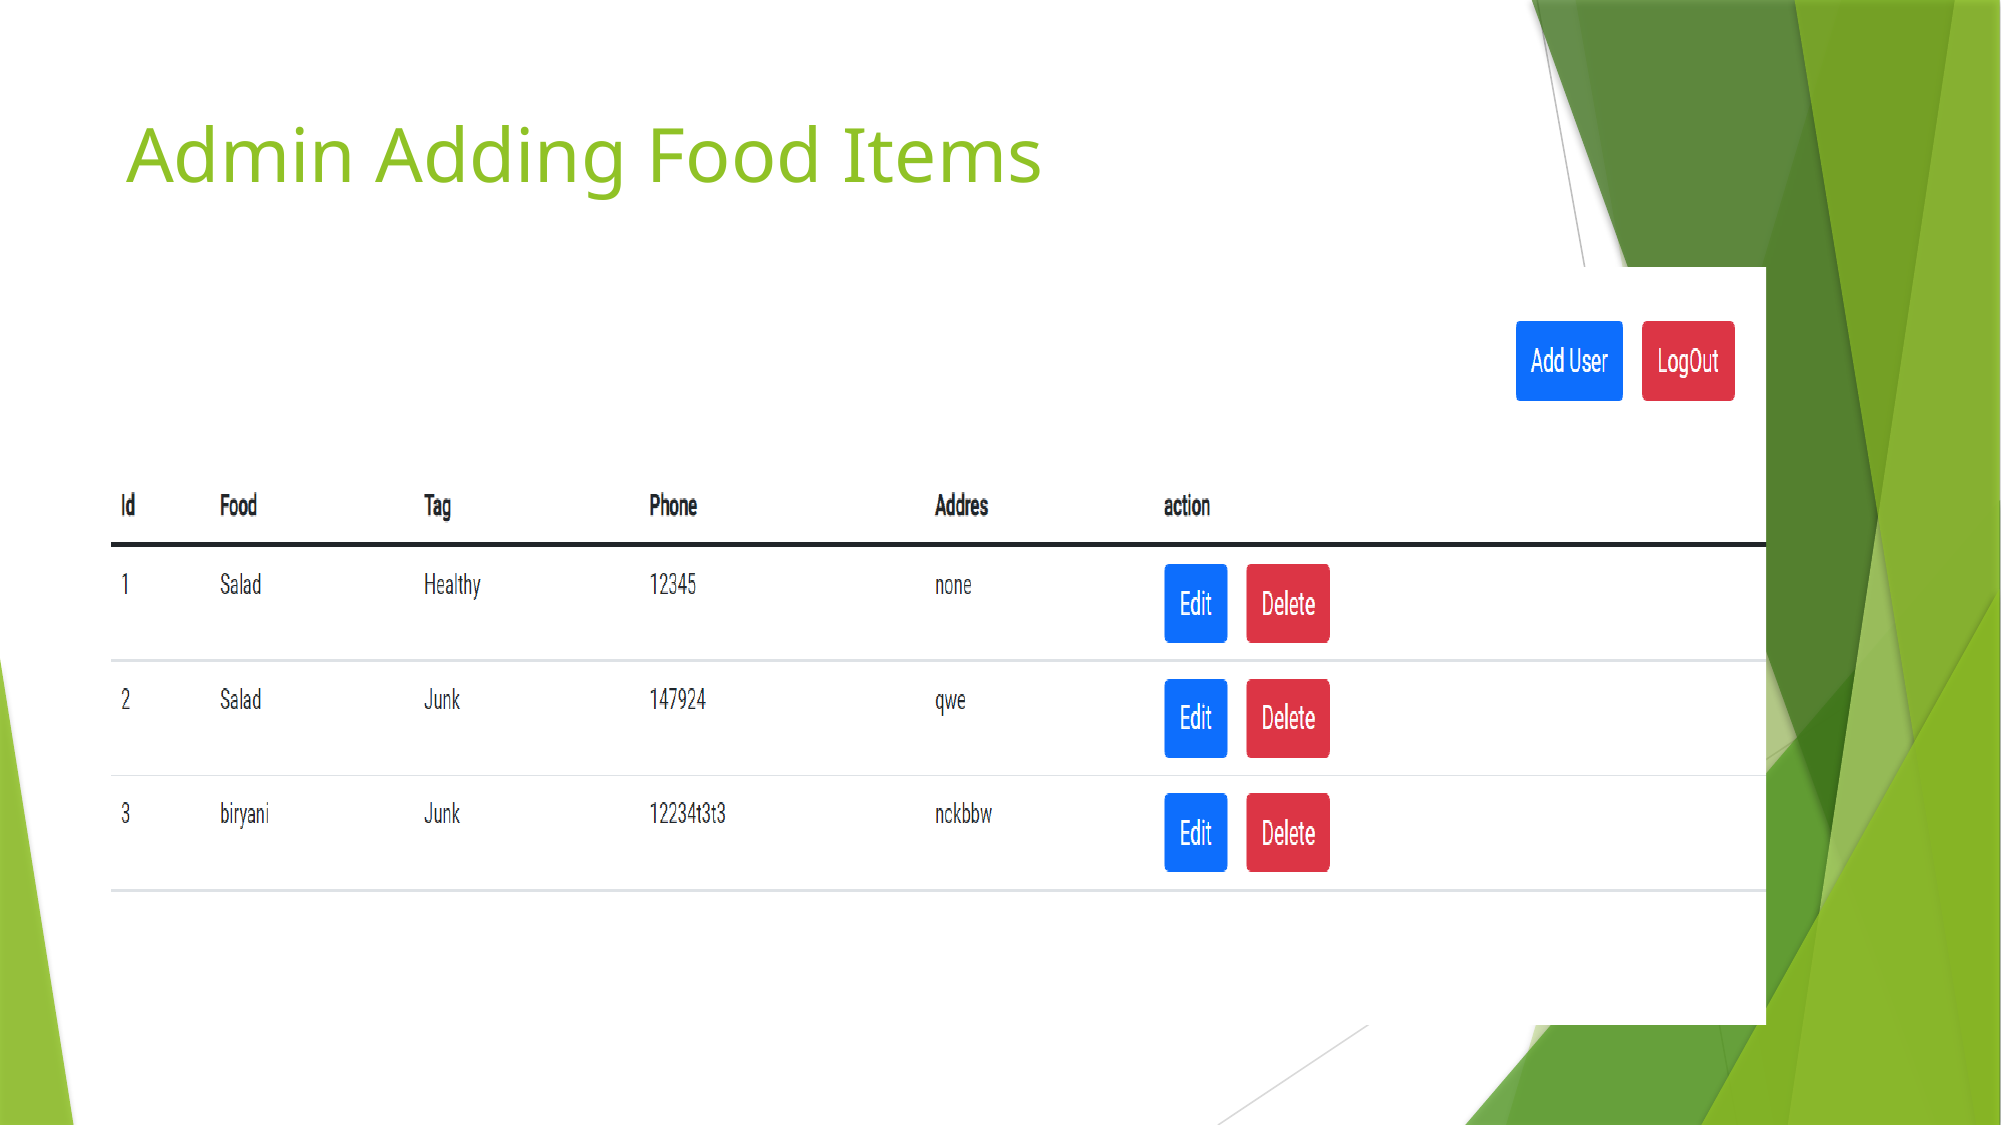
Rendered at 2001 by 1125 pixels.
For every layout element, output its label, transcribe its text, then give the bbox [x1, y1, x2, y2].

title Admin Adding Food Items [111, 99, 1522, 224]
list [110, 267, 1767, 1026]
